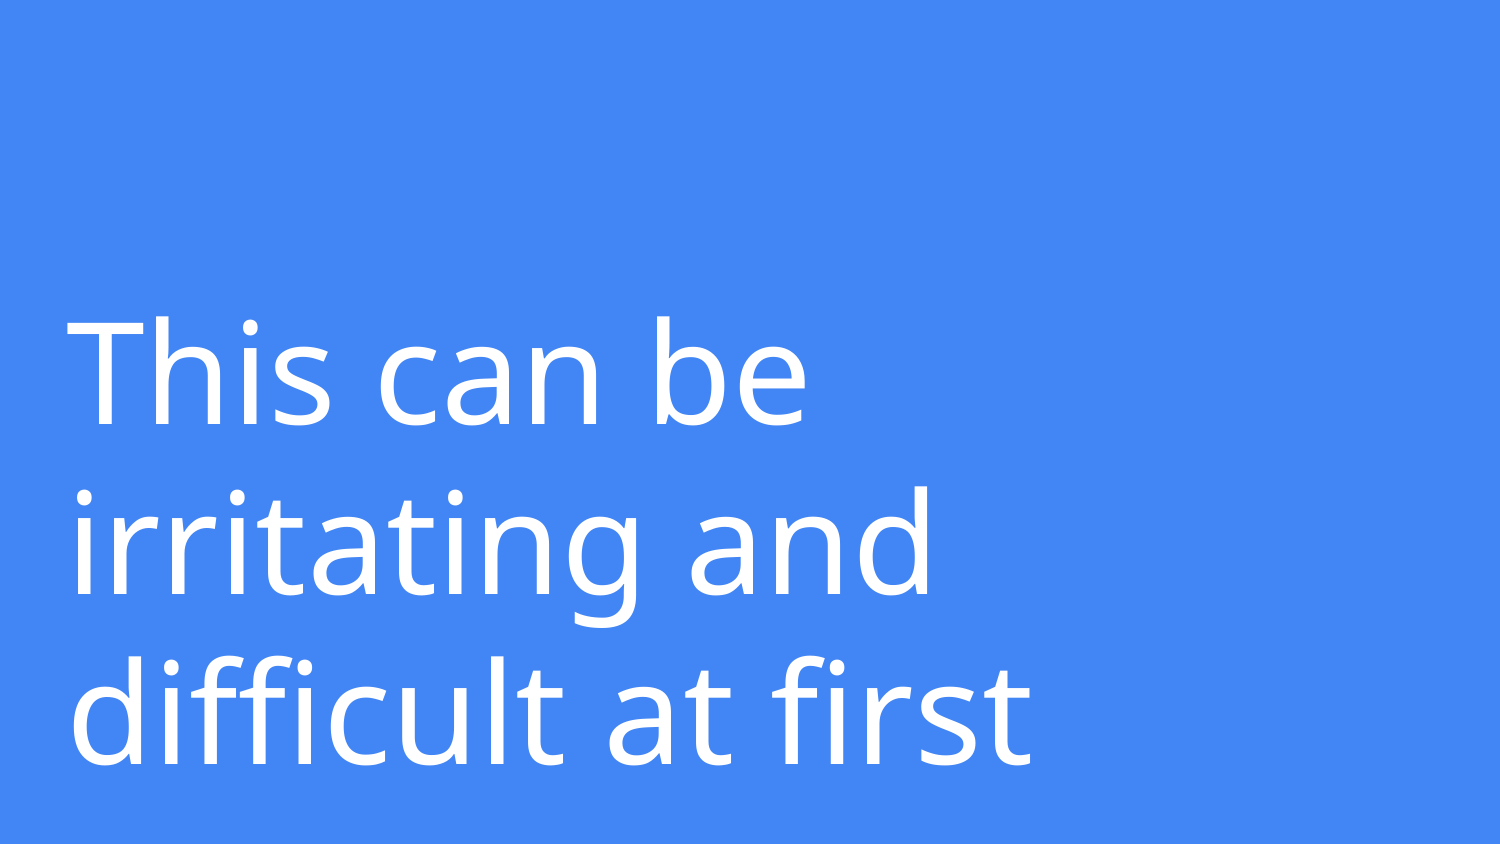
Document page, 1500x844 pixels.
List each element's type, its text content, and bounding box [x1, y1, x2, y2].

title This can be irritating and difficult at first [51, 63, 1383, 809]
